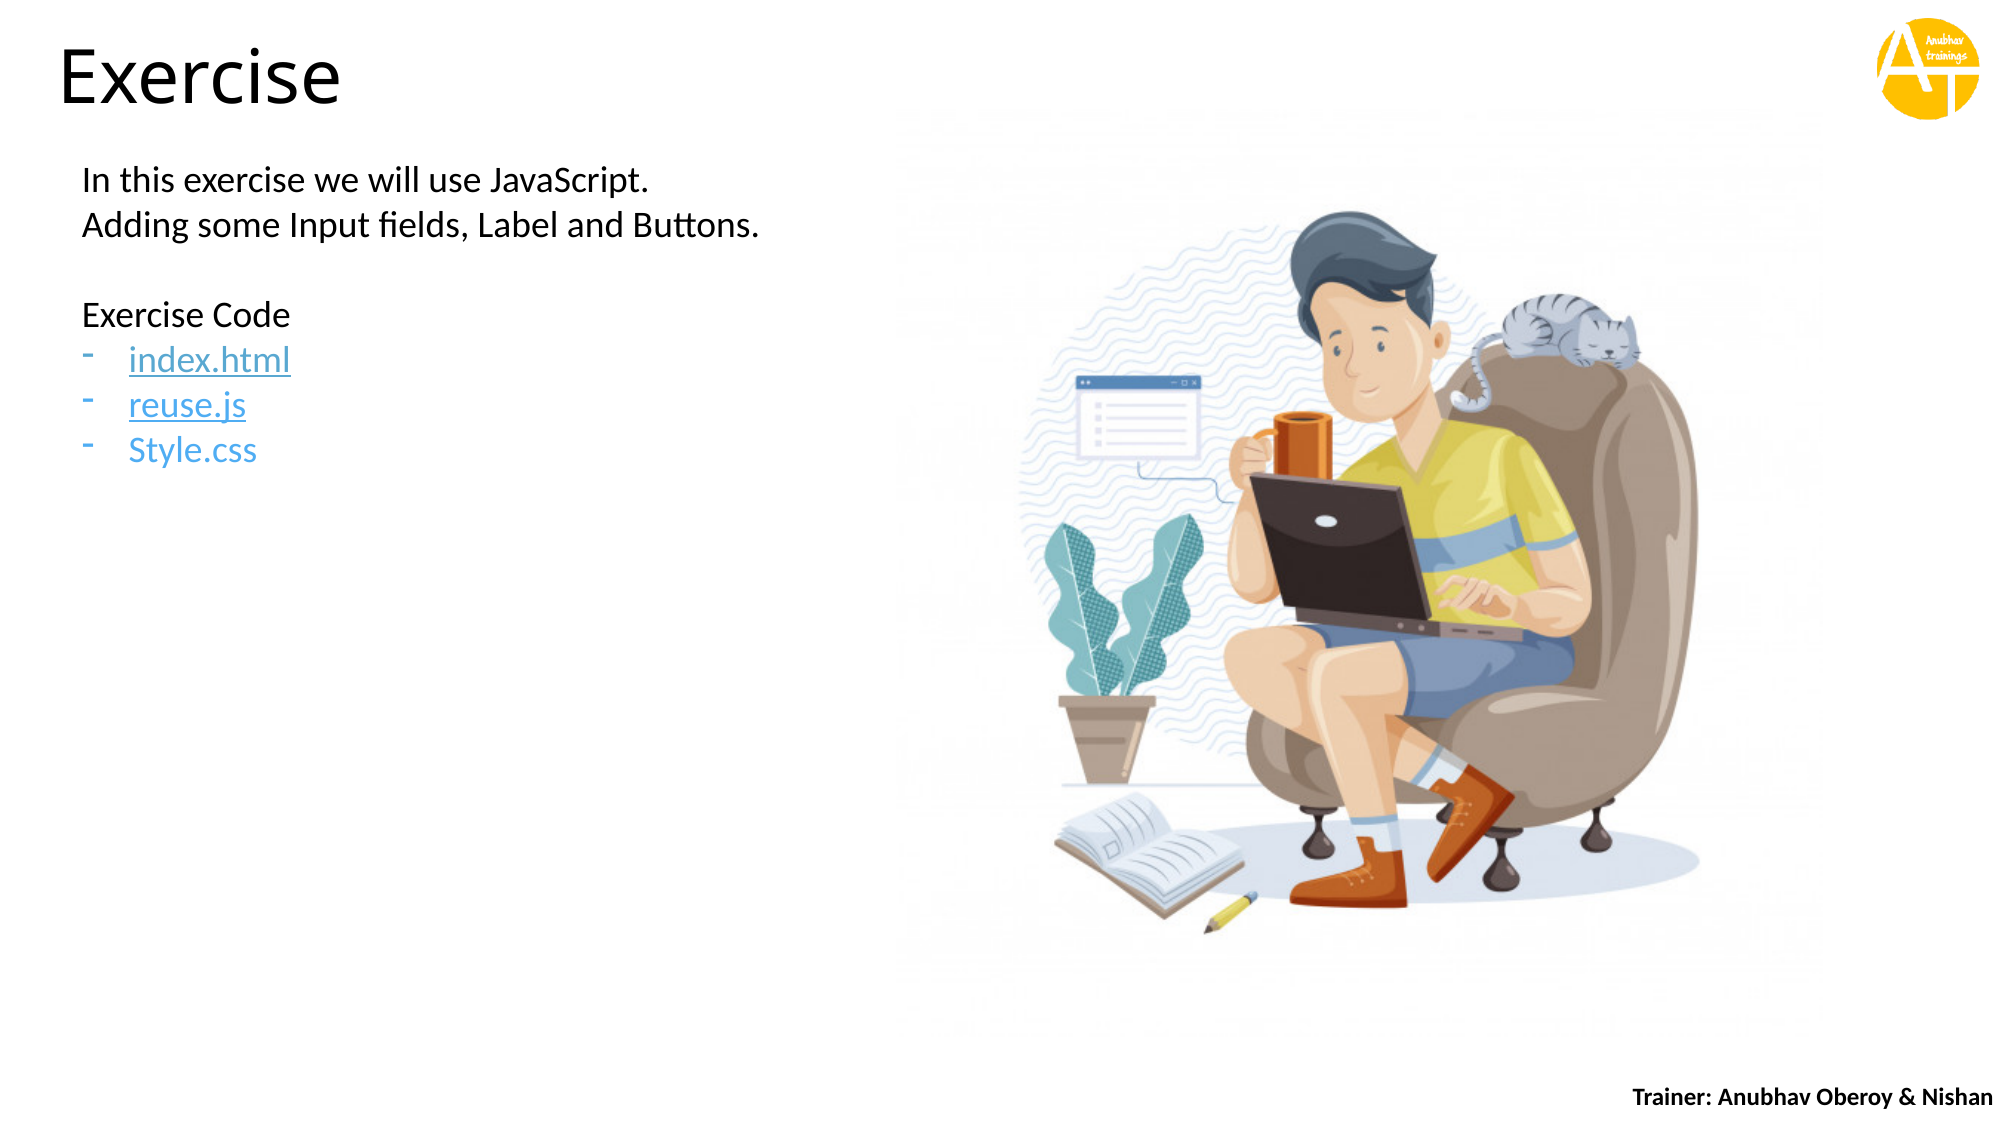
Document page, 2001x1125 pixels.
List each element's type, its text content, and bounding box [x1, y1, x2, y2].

footer Trainer: Anubhav Oberoy & Nishan [1601, 1083, 2000, 1108]
text_box Exercise [42, 30, 1896, 148]
picture [896, 109, 1823, 1037]
picture [1866, 11, 1985, 128]
text_box In this exercise we will use JavaScript. Adding some Input fields, Label and Buttons. Exercise Code index.html reuse.js Style.css [67, 147, 896, 478]
